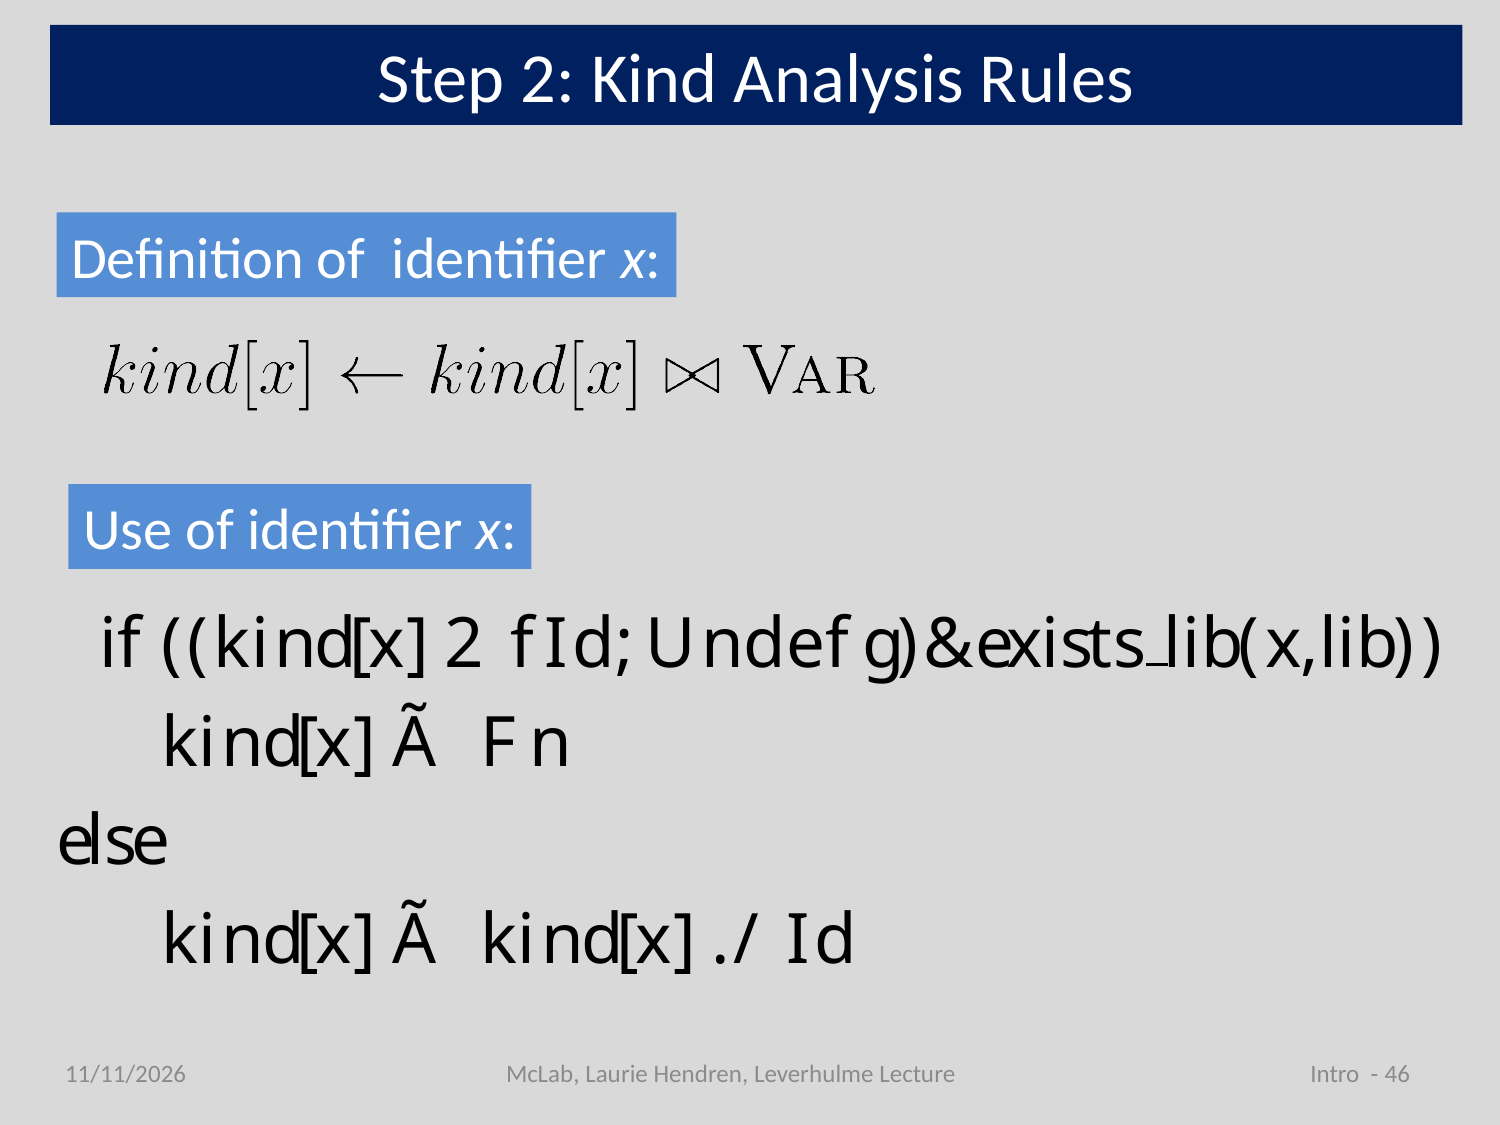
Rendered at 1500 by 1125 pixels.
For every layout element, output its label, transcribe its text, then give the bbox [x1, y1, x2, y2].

picture [100, 334, 881, 413]
slide_number 46 [1275, 1042, 1425, 1103]
picture [52, 609, 1450, 989]
text_box Definition of identifier x: [56, 212, 677, 298]
list Step 2: Kind Analysis Rules [50, 24, 1463, 125]
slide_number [50, 1042, 213, 1103]
text_box Use of identifier x: [68, 484, 532, 569]
footer McLab, Laurie Hendren, Leverhulme Lecture [300, 1042, 1163, 1103]
